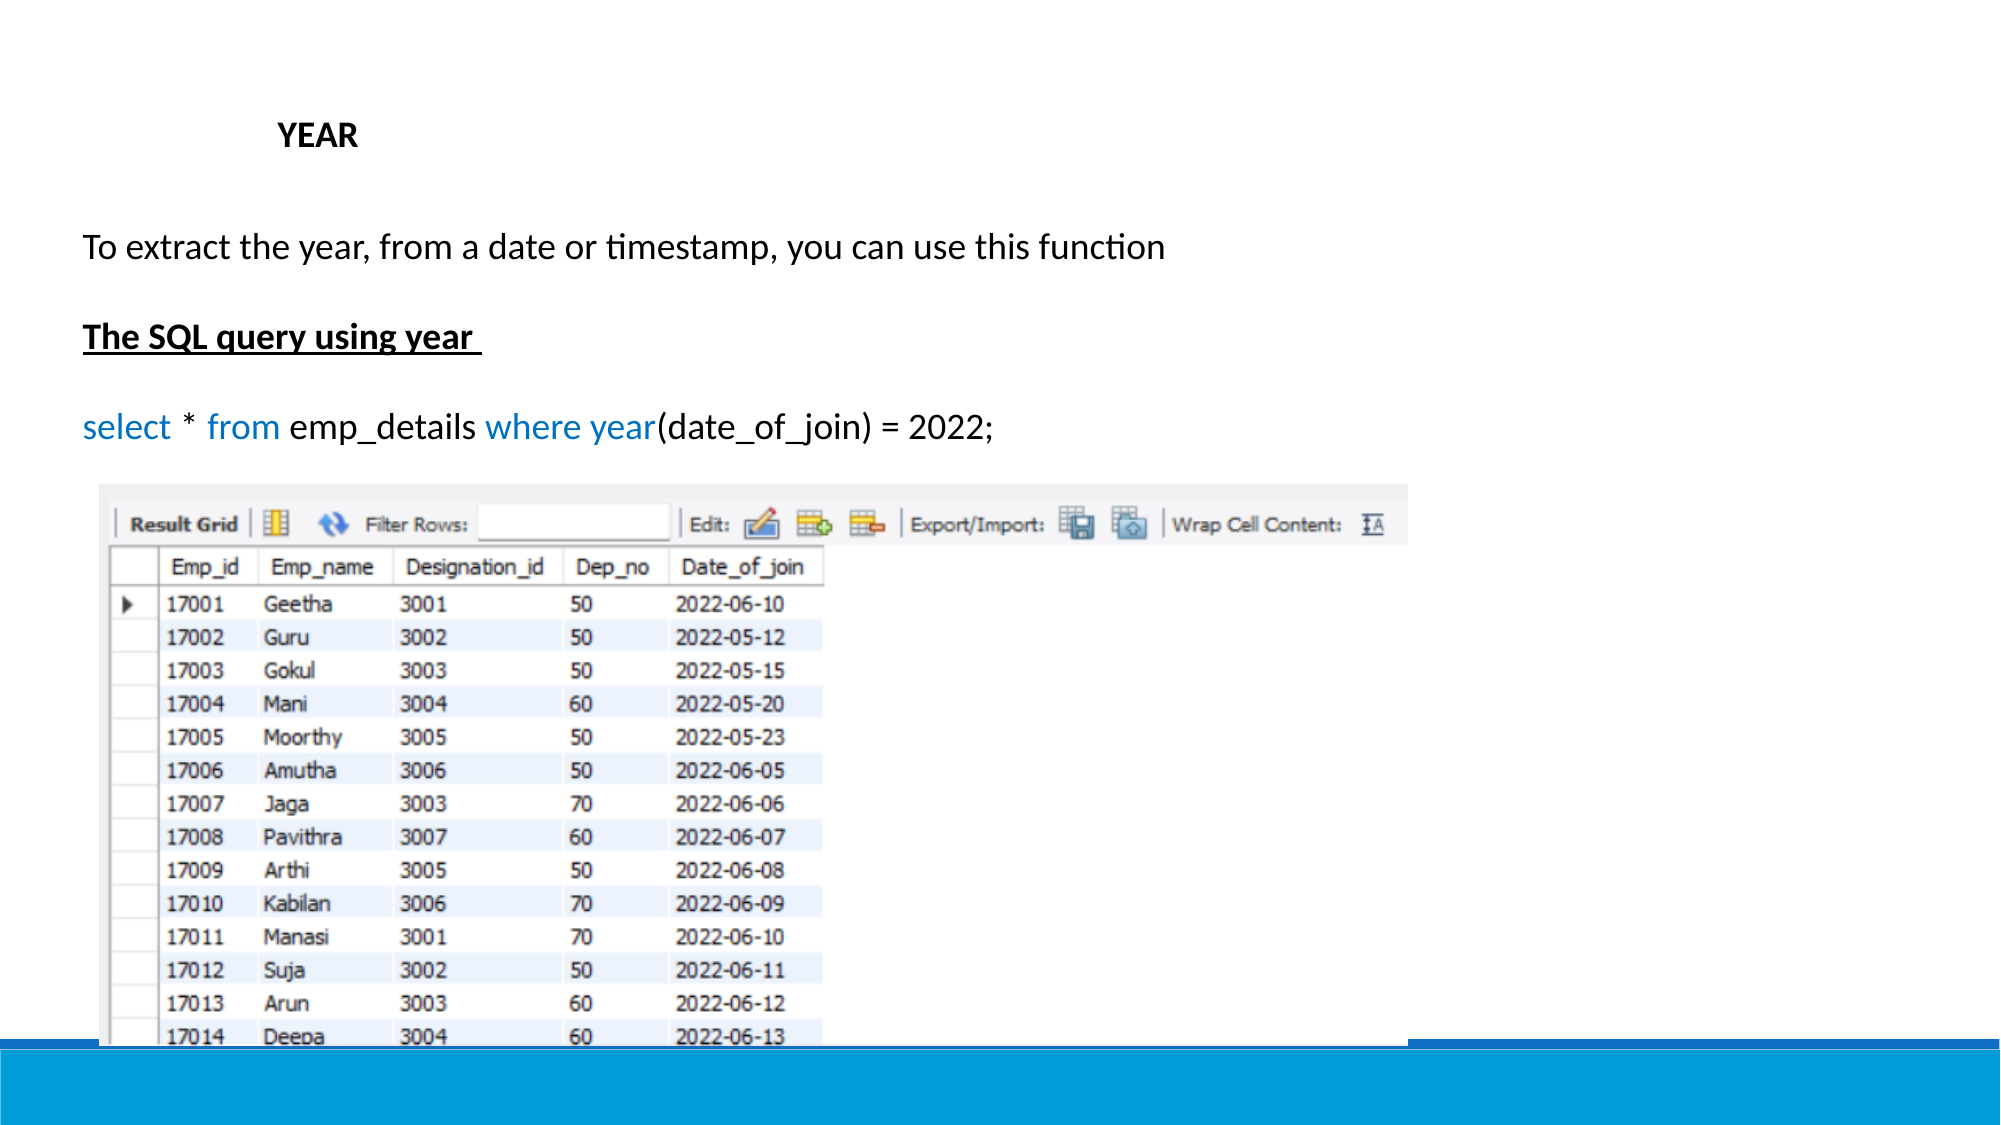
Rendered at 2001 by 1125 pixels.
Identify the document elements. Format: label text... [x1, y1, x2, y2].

text_box To extract the year, from a date or timestamp, you can use this function The SQL query using year select * from emp_details where year(date_of_join) = 2022; [66, 168, 1471, 501]
picture [99, 484, 1409, 1047]
text_box YEAR [112, 78, 1496, 188]
